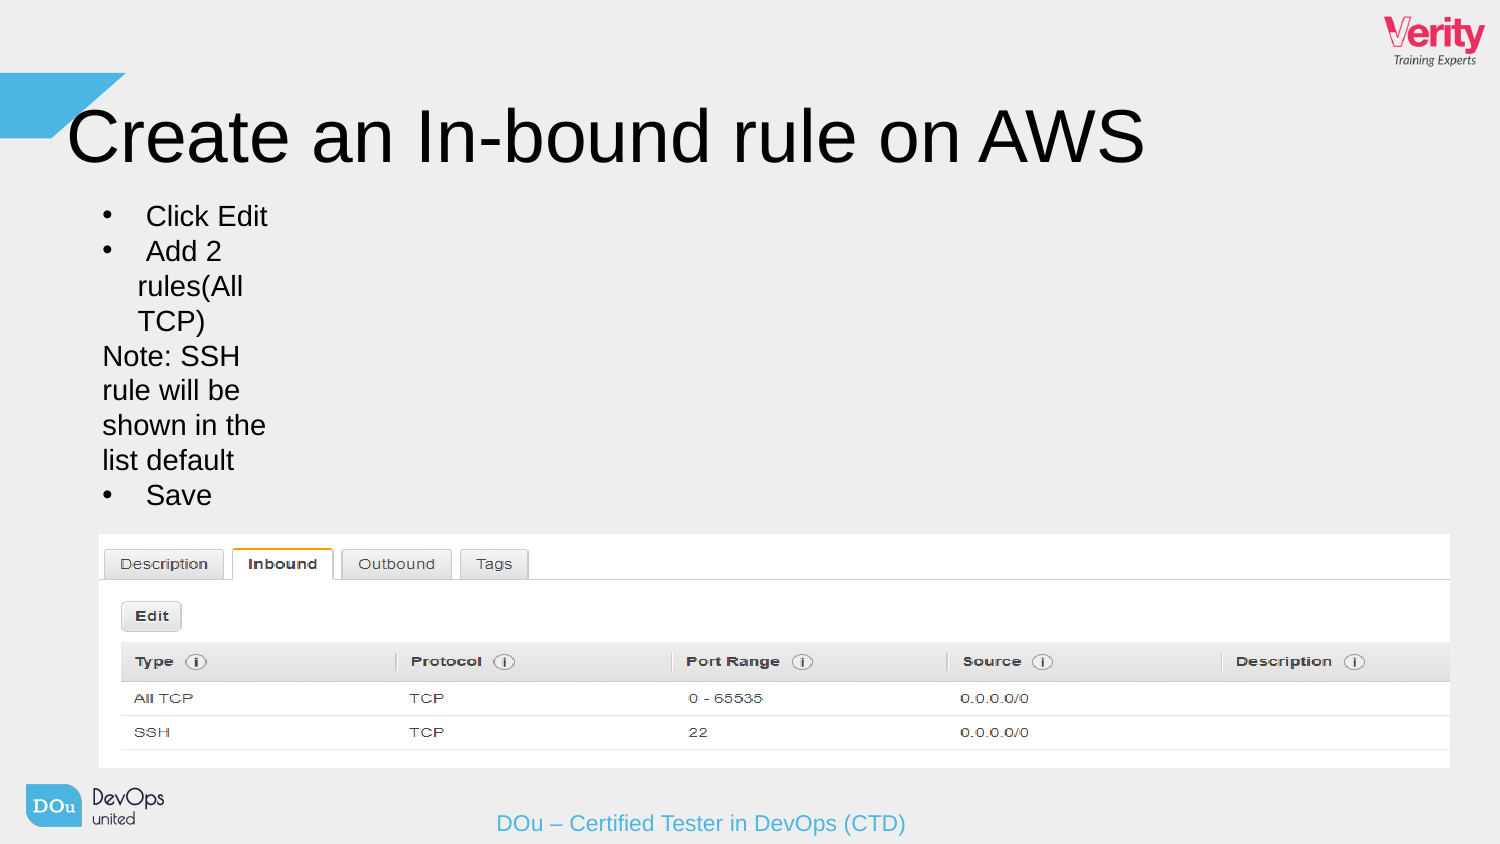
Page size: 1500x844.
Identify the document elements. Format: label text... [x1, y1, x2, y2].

title Create an In-bound rule on AWS [51, 72, 1449, 167]
picture [1382, 0, 1487, 95]
picture [26, 784, 164, 827]
text_box Click Edit Add 2 rules(All TCP) Note: SSH rule will be shown in the list default Save [87, 189, 300, 589]
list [99, 534, 1451, 768]
